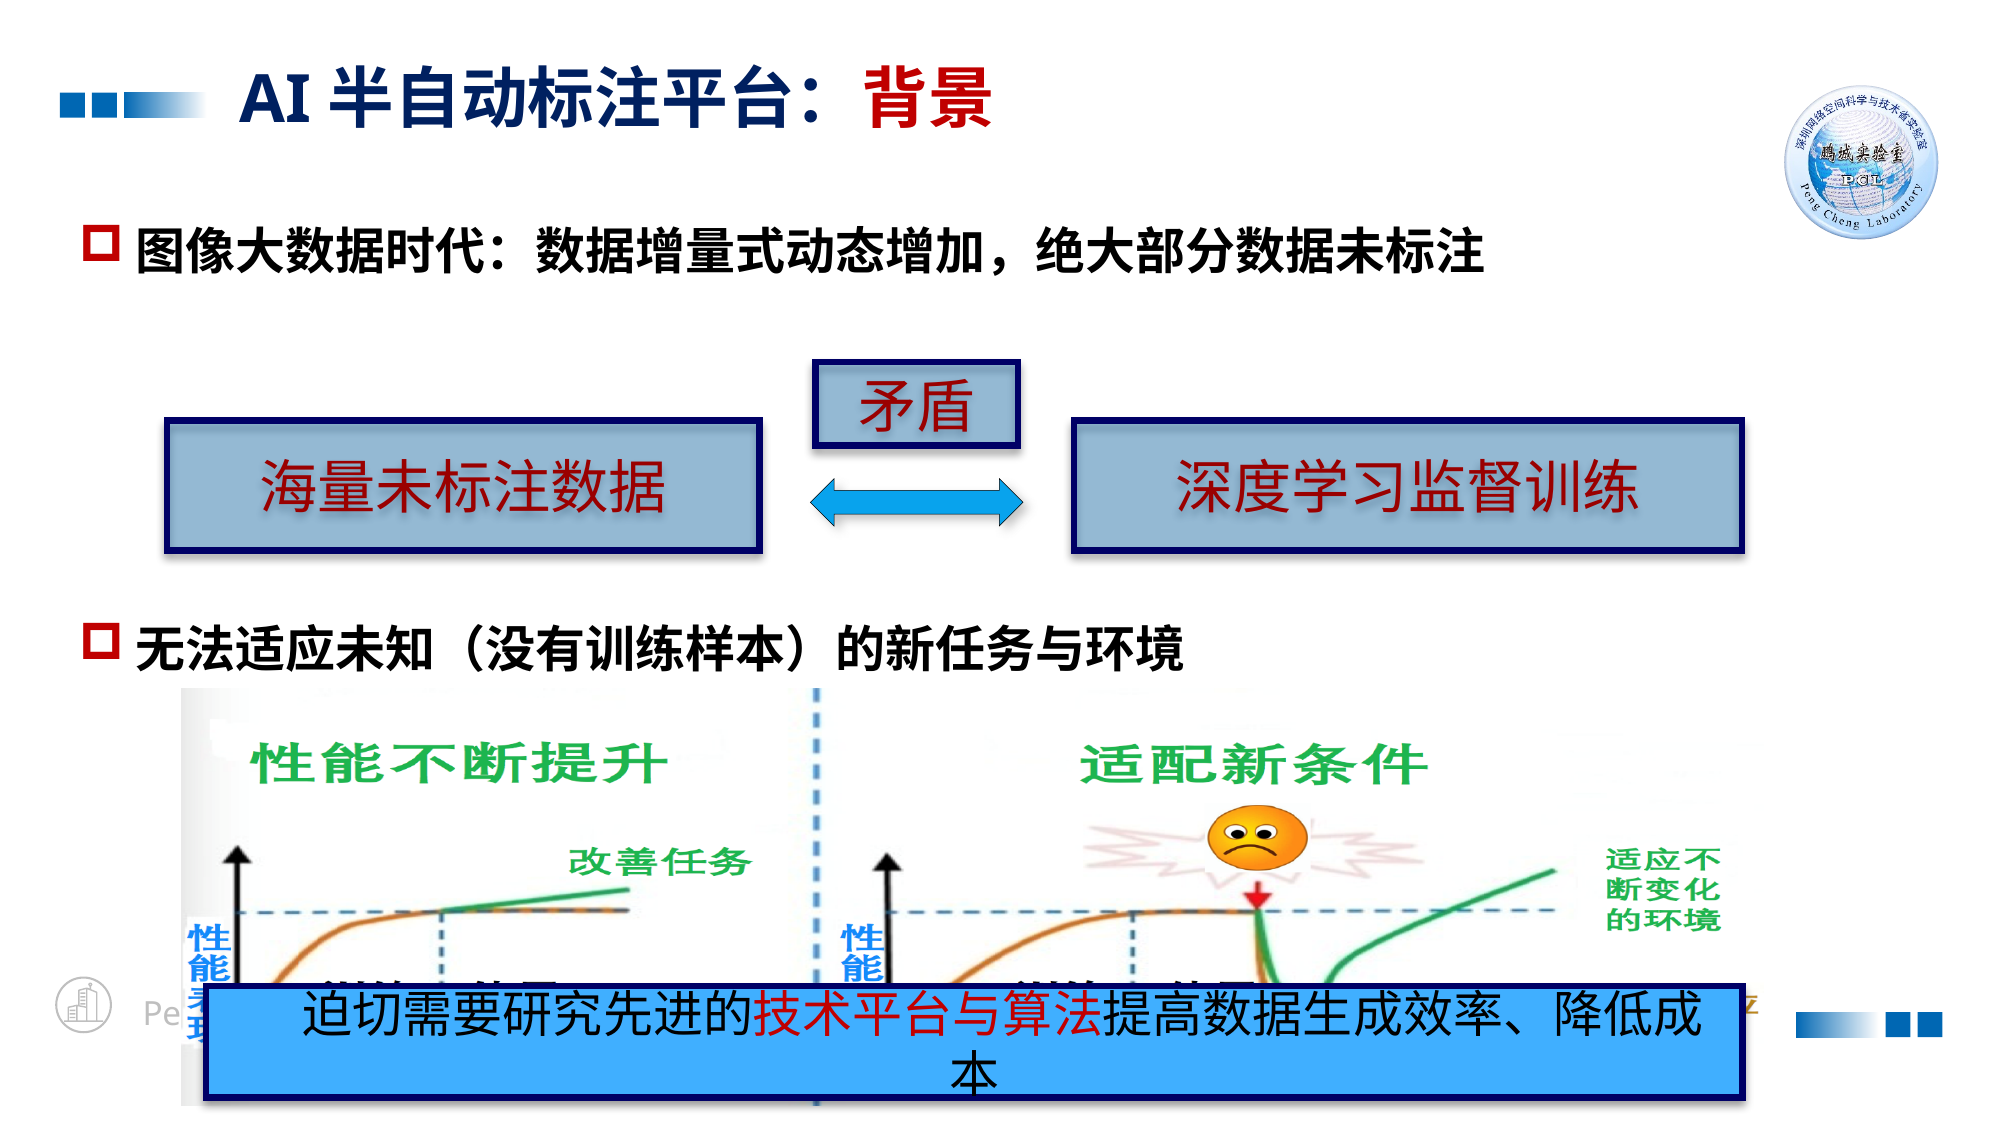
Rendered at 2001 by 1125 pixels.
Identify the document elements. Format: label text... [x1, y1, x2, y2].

text_box 图像大数据时代：数据增量式动态增加，绝大部分数据未标注 无法适应未知（没有训练样本）的新任务与环境 [64, 196, 1720, 686]
text_box AI半自动标注平台：背景 [225, 57, 1862, 171]
text_box [810, 478, 1024, 527]
text_box 矛盾 [815, 361, 1018, 446]
picture [181, 688, 1764, 1106]
text_box 海量未标注数据 [166, 420, 760, 551]
picture [1784, 85, 1939, 240]
text_box 深度学习监督训练 [1073, 420, 1743, 551]
